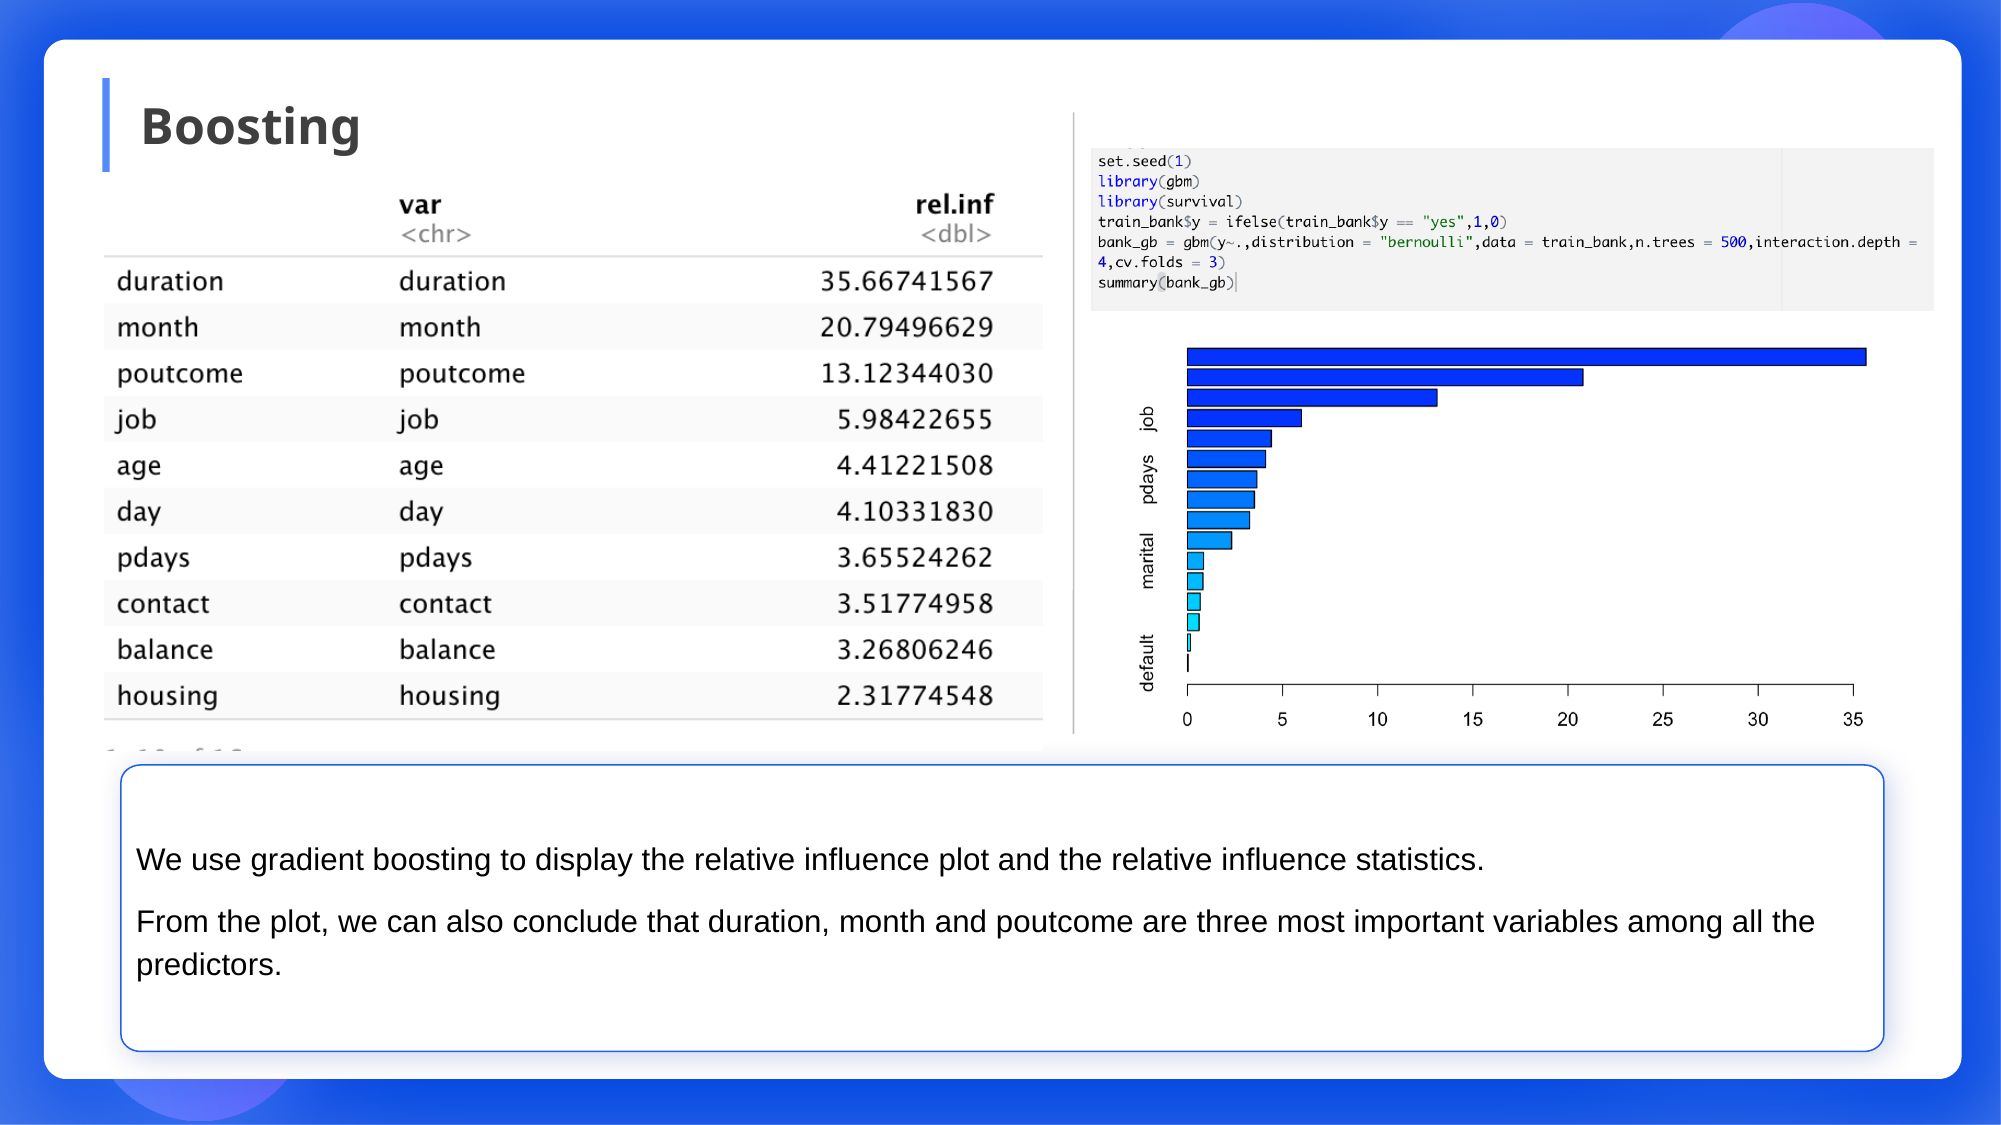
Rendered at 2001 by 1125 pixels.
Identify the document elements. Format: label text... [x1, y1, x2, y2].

picture [1091, 147, 1934, 311]
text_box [102, 77, 552, 171]
picture [1103, 329, 1885, 735]
picture [101, 172, 1044, 751]
text_box We use gradient boosting to display the relative influence plot and the relative influence statistics. From the plot, we can also conclude that duration, month and poutcome are three most important variables among all the predictors. [120, 764, 1884, 1052]
